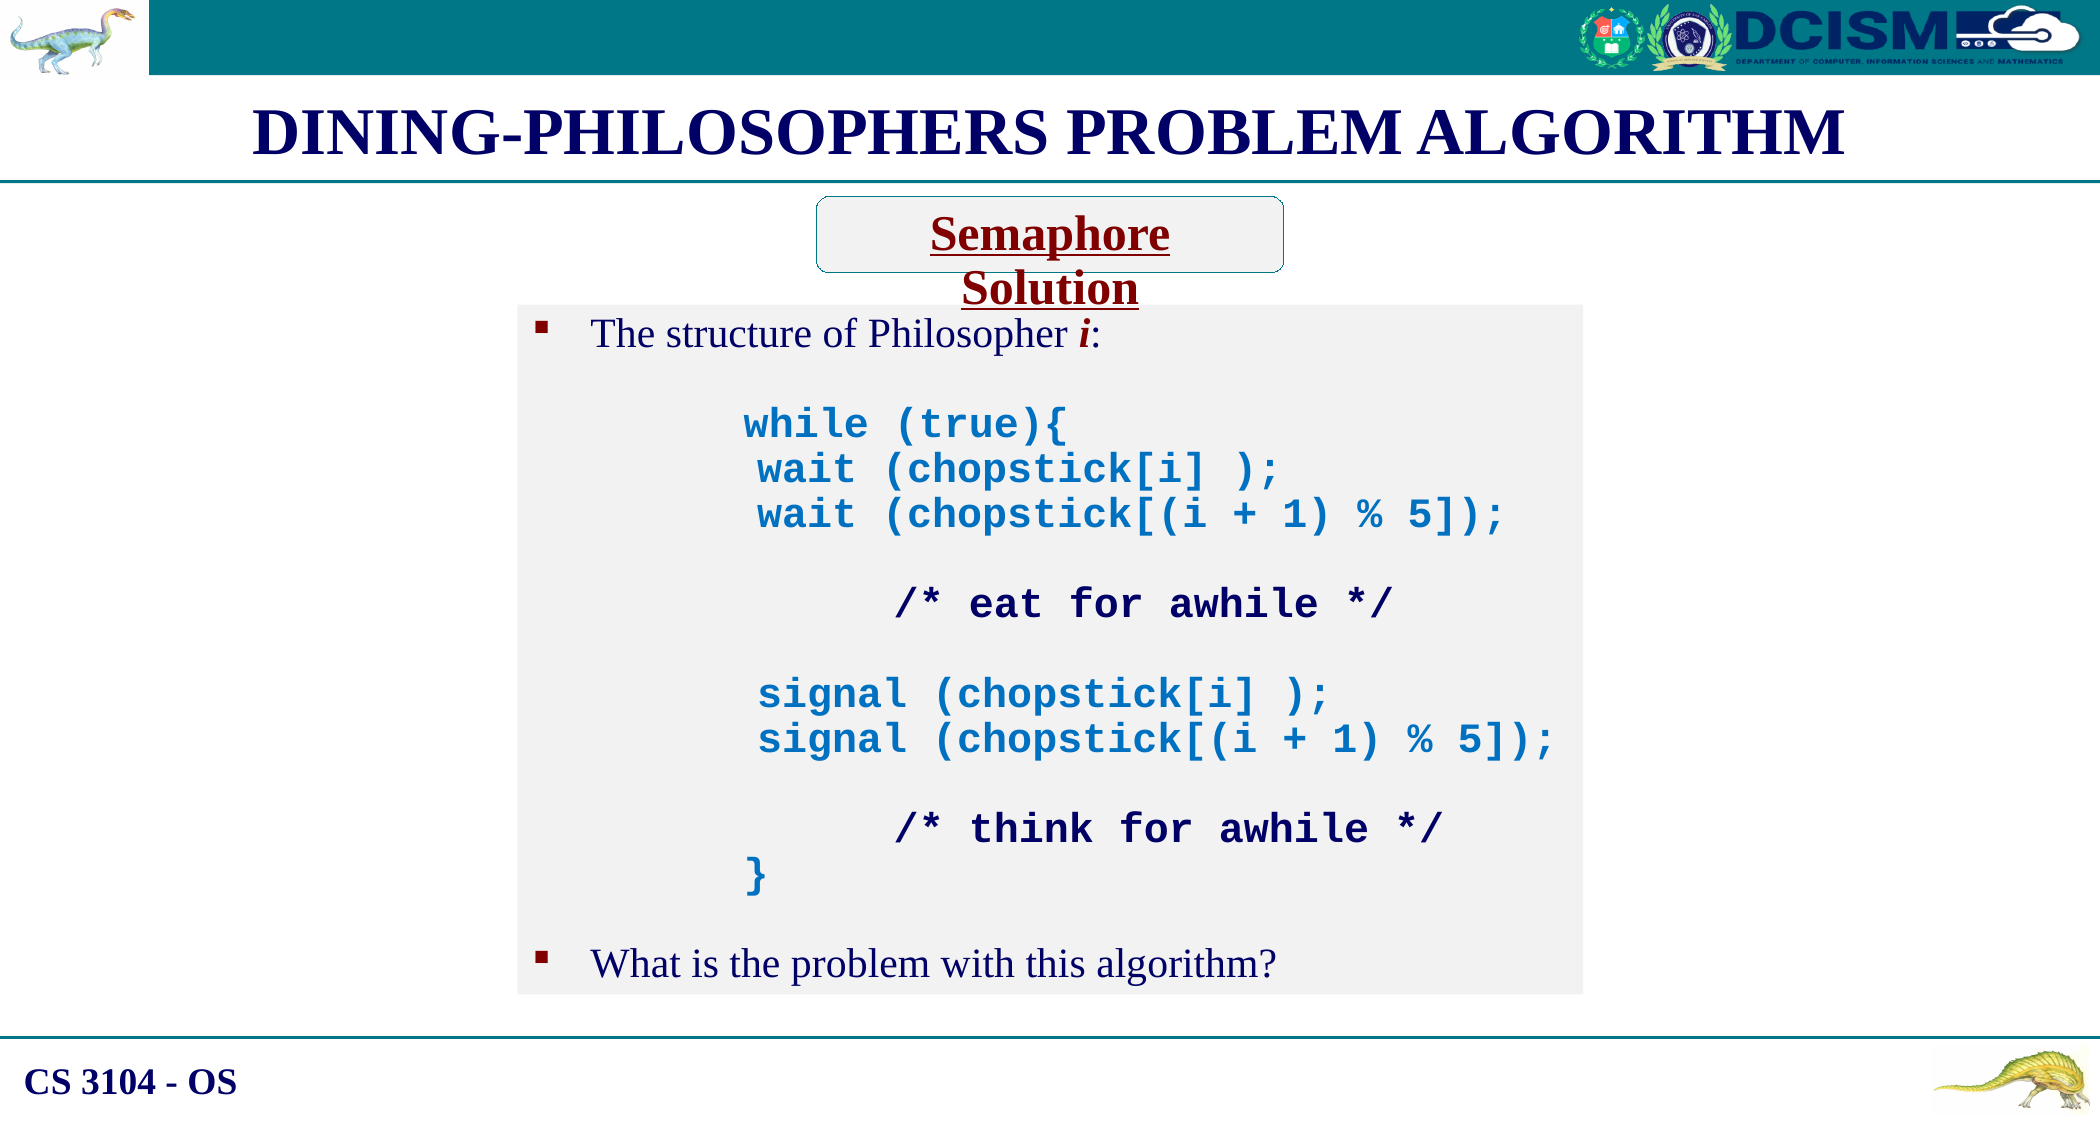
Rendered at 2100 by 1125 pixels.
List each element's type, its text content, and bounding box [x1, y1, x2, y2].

picture [1931, 1044, 2090, 1115]
picture [1572, 0, 2094, 76]
picture [0, 0, 149, 82]
text_box DINING-PHILOSOPHERS PROBLEM ALGORITHM [16, 80, 2084, 176]
text_box The structure of Philosopher i: while (true){ wait (chopstick[i] ); wait (chopstick[(i + 1) % 5]); /* eat for awhile */ signal (chopstick[i] ); signal (chopstick[(i + 1) % 5]); /* think for awhile */ } What is the problem with this algorithm? [517, 304, 1584, 995]
text_box Semaphore Solution [816, 196, 1284, 273]
